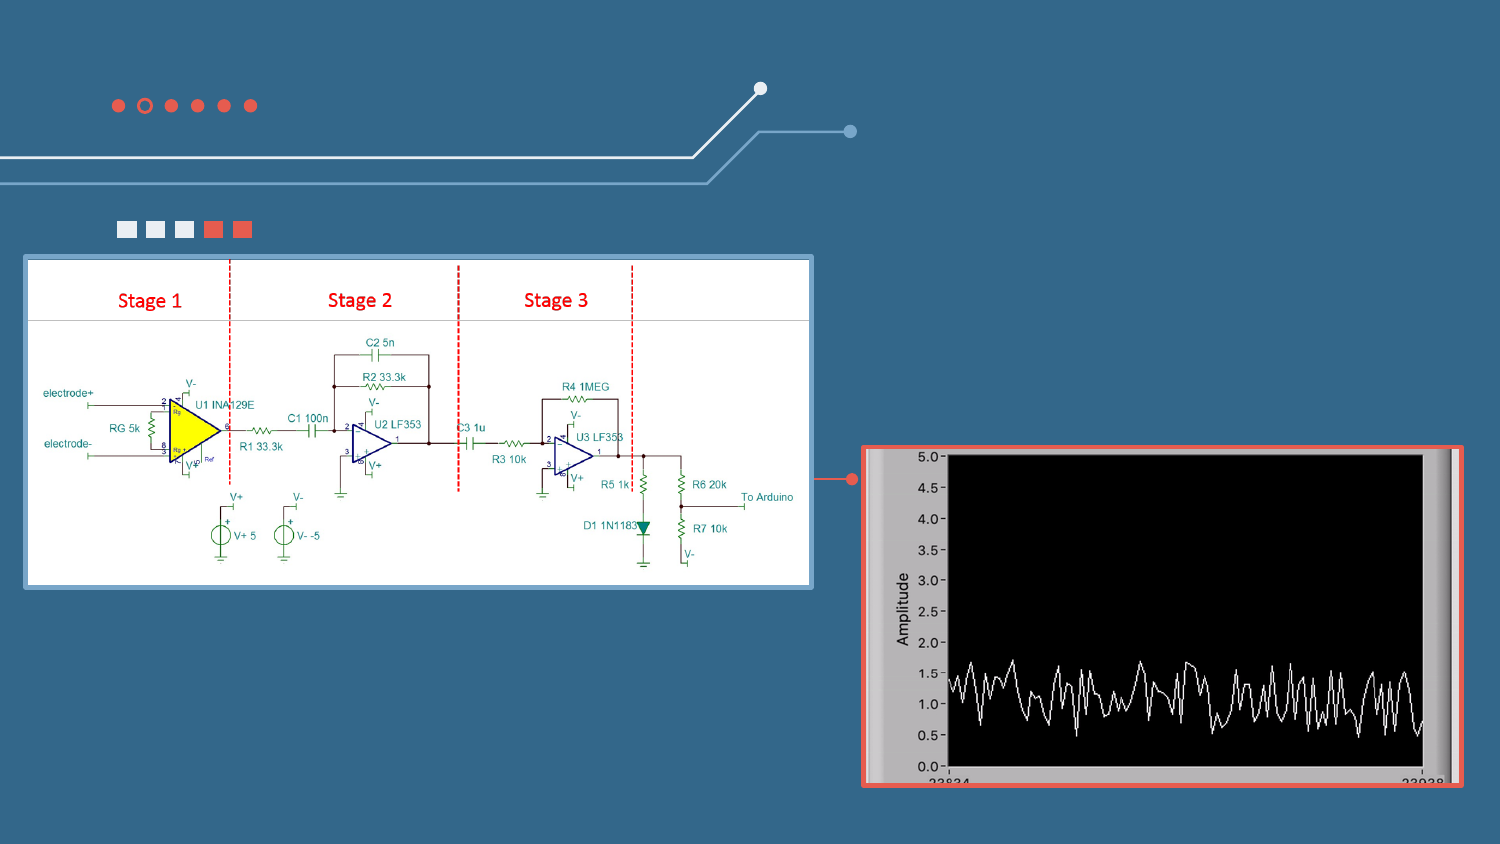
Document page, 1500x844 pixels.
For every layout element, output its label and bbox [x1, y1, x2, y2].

picture [865, 448, 1460, 784]
text_box [0, 124, 858, 186]
text_box [116, 221, 253, 238]
text_box [0, 81, 768, 123]
picture [27, 258, 810, 586]
